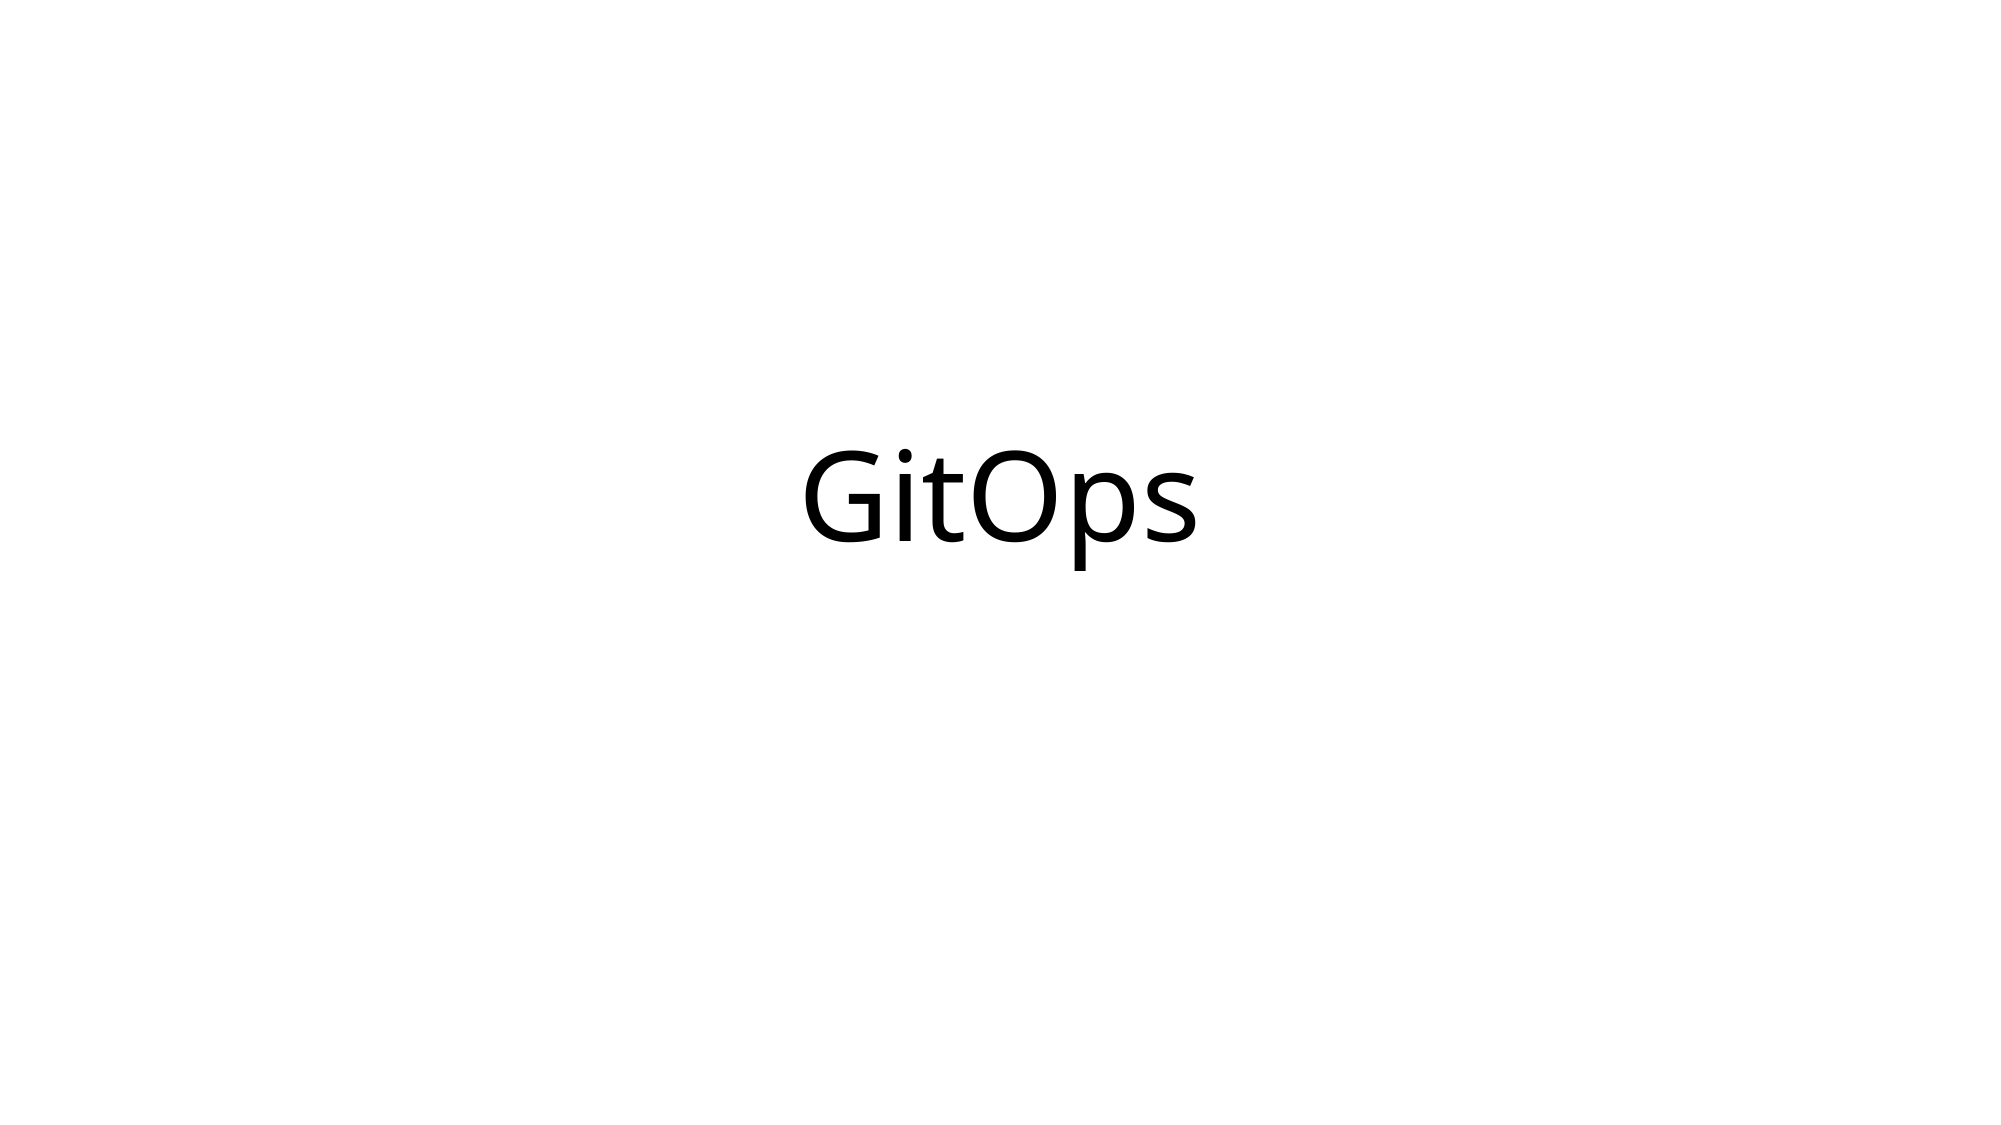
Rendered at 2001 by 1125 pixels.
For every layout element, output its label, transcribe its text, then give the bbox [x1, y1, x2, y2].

title GitOps [249, 184, 1750, 576]
